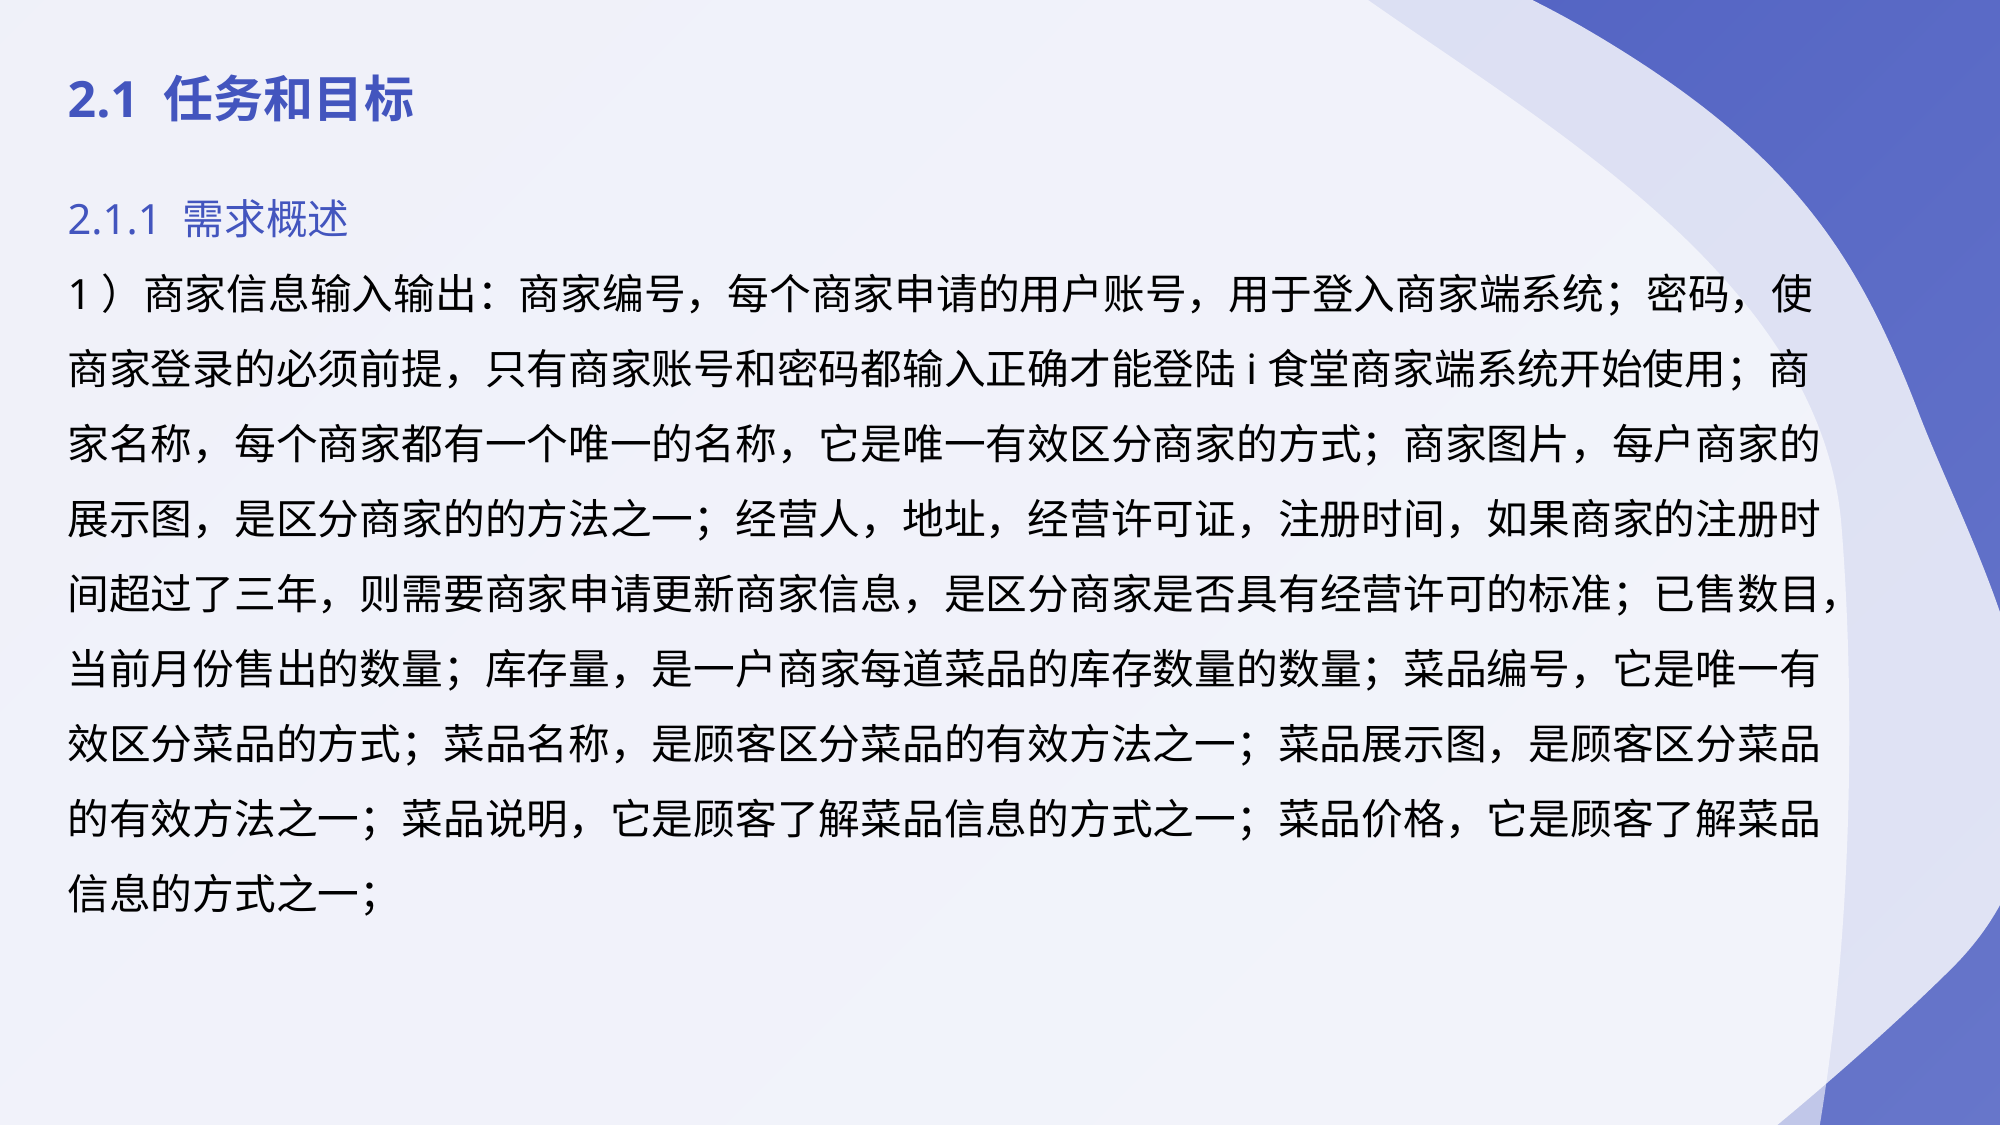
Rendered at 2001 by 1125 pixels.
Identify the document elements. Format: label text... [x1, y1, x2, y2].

list 2.1 任务和目标 [52, 41, 924, 160]
text_box 2.1.1 需求概述 1）商家信息输入输出：商家编号，每个商家申请的用户账号，用于登入商家端系统；密码，使商家登录的必须前提，只有商家账号和密码都输入正确才能登陆i食堂商家端系统开始使用；商家名称，每个商家都有一个唯一的名称，它是唯一有效区分商家的方式；商家图片，每户商家的展示图，是区分商家的的方法之一；经营人，地址，经营许可证，注册时间，如果商家的注册时间超过了三年，则需要商家申请更新商家信息，是区分商家是否具有经营许可的标准；已售数目，当前月份售出的数量；库存量，是一户商家每道菜品的库存数量的数量；菜品编号，它是唯一有效区分菜品的方式；菜品名称，是顾客区分菜品的有效方法之一；菜品展示图，是顾客区分菜品的有效方法之一；菜品说明，它是顾客了解菜品信息的方式之一；菜品价格，它是顾客了解菜品信息的方式之一； [52, 160, 1857, 926]
